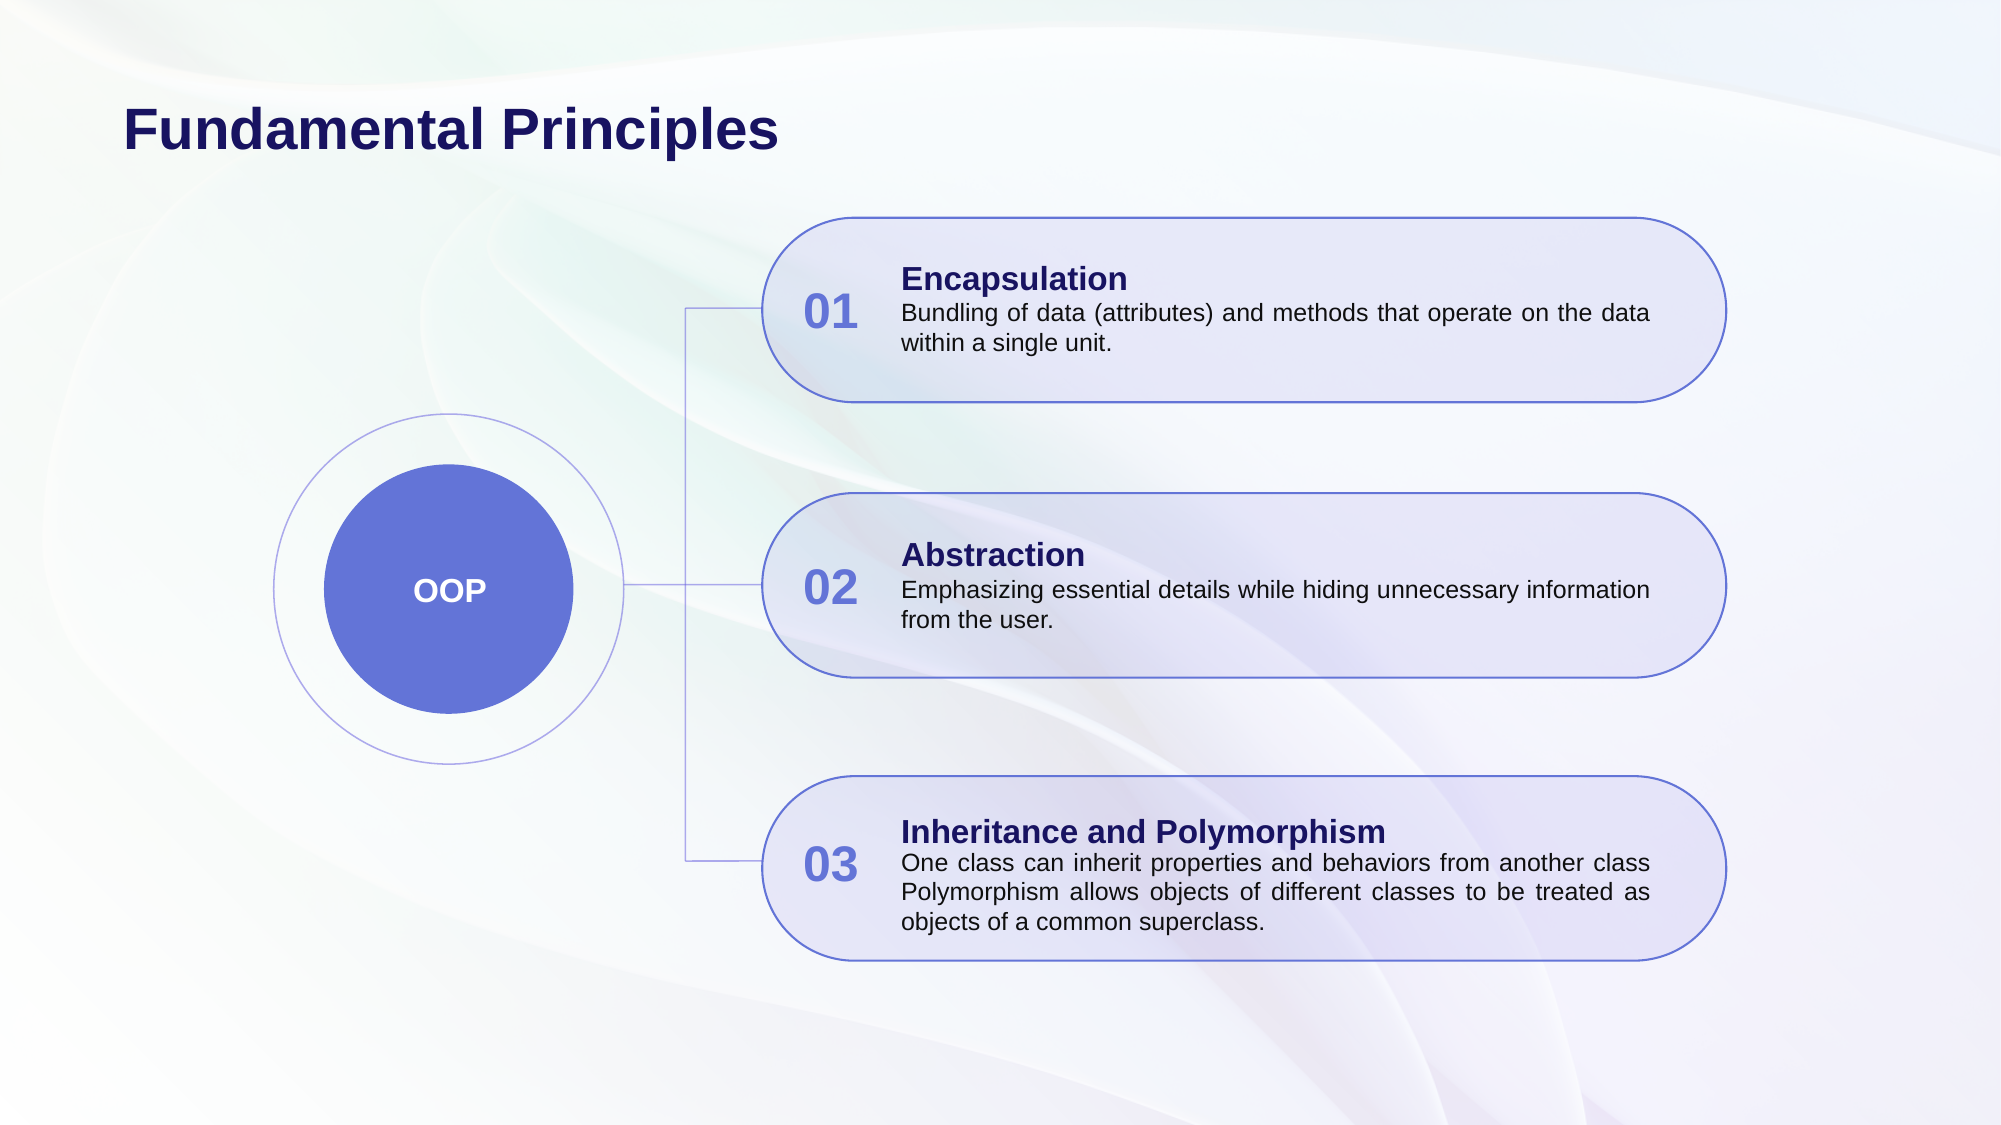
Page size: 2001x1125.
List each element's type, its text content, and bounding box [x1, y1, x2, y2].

title Fundamental Principles [108, 0, 1890, 169]
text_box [273, 217, 1727, 961]
